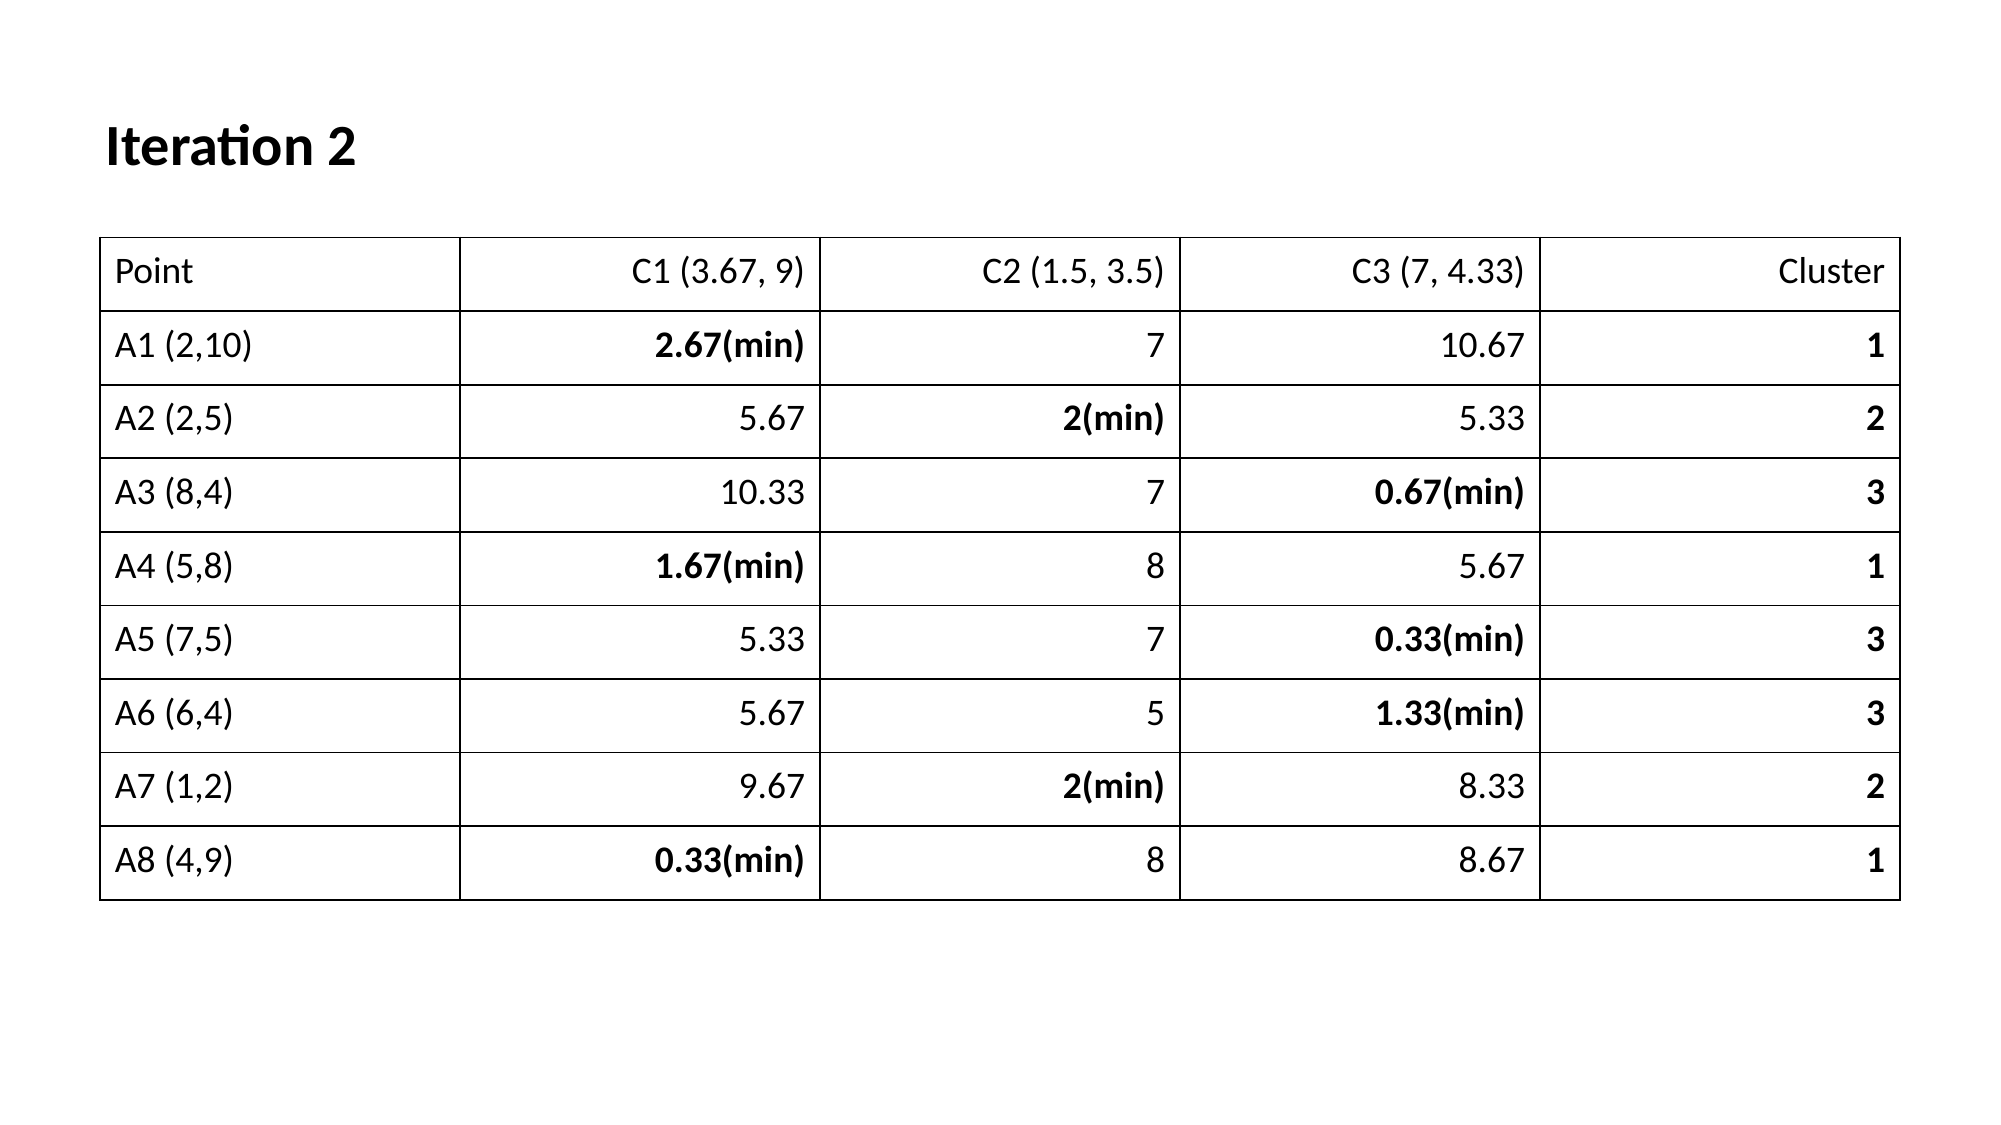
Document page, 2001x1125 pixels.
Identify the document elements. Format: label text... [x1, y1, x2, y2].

table_cell 9.67 [461, 753, 819, 825]
table_header C2 (1.5, 3.5) [821, 238, 1179, 310]
table_cell 0.33(min) [461, 827, 819, 899]
table_cell 10.33 [461, 459, 819, 531]
table_cell A4 (5,8) [101, 533, 459, 605]
table_cell 8.33 [1181, 753, 1539, 825]
table_cell 1 [1541, 533, 1899, 605]
table_cell 3 [1541, 606, 1899, 678]
table_cell 8 [821, 827, 1179, 899]
table_cell 2.67(min) [461, 312, 819, 384]
table_header C3 (7, 4.33) [1181, 238, 1539, 310]
table_cell 2(min) [821, 753, 1179, 825]
table_cell 0.33(min) [1181, 606, 1539, 678]
table_cell 7 [821, 606, 1179, 678]
table_cell 5.33 [1181, 386, 1539, 457]
table_cell A5 (7,5) [101, 606, 459, 678]
table_cell A6 (6,4) [101, 680, 459, 752]
table_header Cluster [1541, 238, 1899, 310]
table_cell 2 [1541, 386, 1899, 457]
table_cell 5.67 [1181, 533, 1539, 605]
table_cell 10.67 [1181, 312, 1539, 384]
table_header Point [101, 238, 459, 310]
table_cell 8 [821, 533, 1179, 605]
table_cell 2(min) [821, 386, 1179, 457]
table_cell 3 [1541, 680, 1899, 752]
table_header C1 (3.67, 9) [461, 238, 819, 310]
table_cell 5.33 [461, 606, 819, 678]
table_cell A3 (8,4) [101, 459, 459, 531]
table_cell 3 [1541, 459, 1899, 531]
table_cell 8.67 [1181, 827, 1539, 899]
table_cell 7 [821, 312, 1179, 384]
table_cell 1.33(min) [1181, 680, 1539, 752]
table_cell 1 [1541, 827, 1899, 899]
table_cell 1.67(min) [461, 533, 819, 605]
table_cell 5.67 [461, 680, 819, 752]
table_cell 1 [1541, 312, 1899, 384]
table_cell A2 (2,5) [101, 386, 459, 457]
table_cell 5.67 [461, 386, 819, 457]
table_cell A8 (4,9) [101, 827, 459, 899]
table_cell 7 [821, 459, 1179, 531]
table_cell A7 (1,2) [101, 753, 459, 825]
table_cell 0.67(min) [1181, 459, 1539, 531]
text_box Iteration 2 [91, 99, 372, 185]
table_cell 5 [821, 680, 1179, 752]
table_cell 2 [1541, 753, 1899, 825]
table_cell A1 (2,10) [101, 312, 459, 384]
